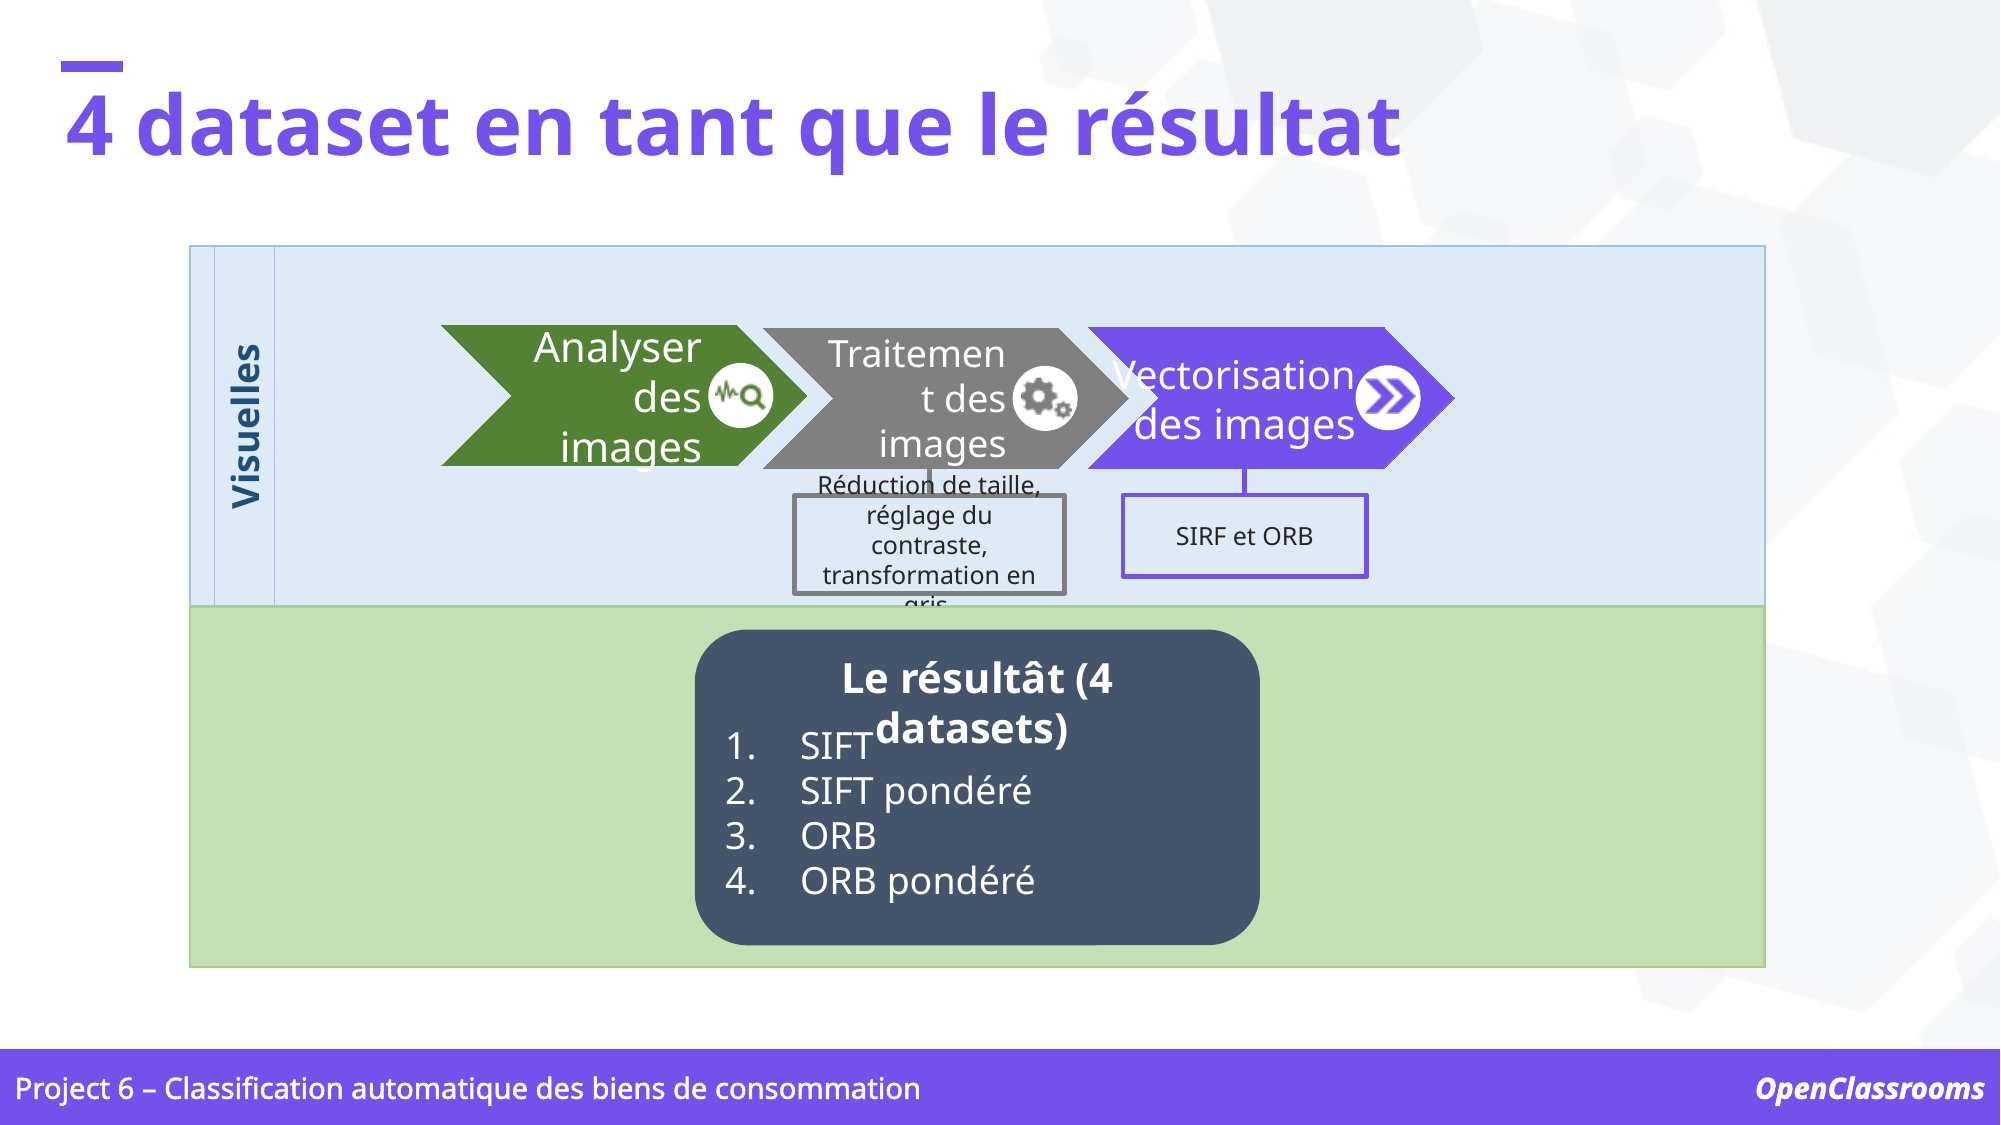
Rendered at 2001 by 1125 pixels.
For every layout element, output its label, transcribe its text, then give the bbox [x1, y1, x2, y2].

text_box 4 dataset en tant que le résultat [51, 70, 1682, 186]
picture [0, 0, 2001, 1125]
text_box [190, 607, 1765, 968]
text_box [61, 61, 123, 72]
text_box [190, 245, 1765, 607]
text_box OpenClassrooms [1729, 1062, 2000, 1112]
text_box [0, 1049, 2000, 1125]
text_box Project 6 – Classification automatique des biens de consommation [0, 1062, 1474, 1112]
